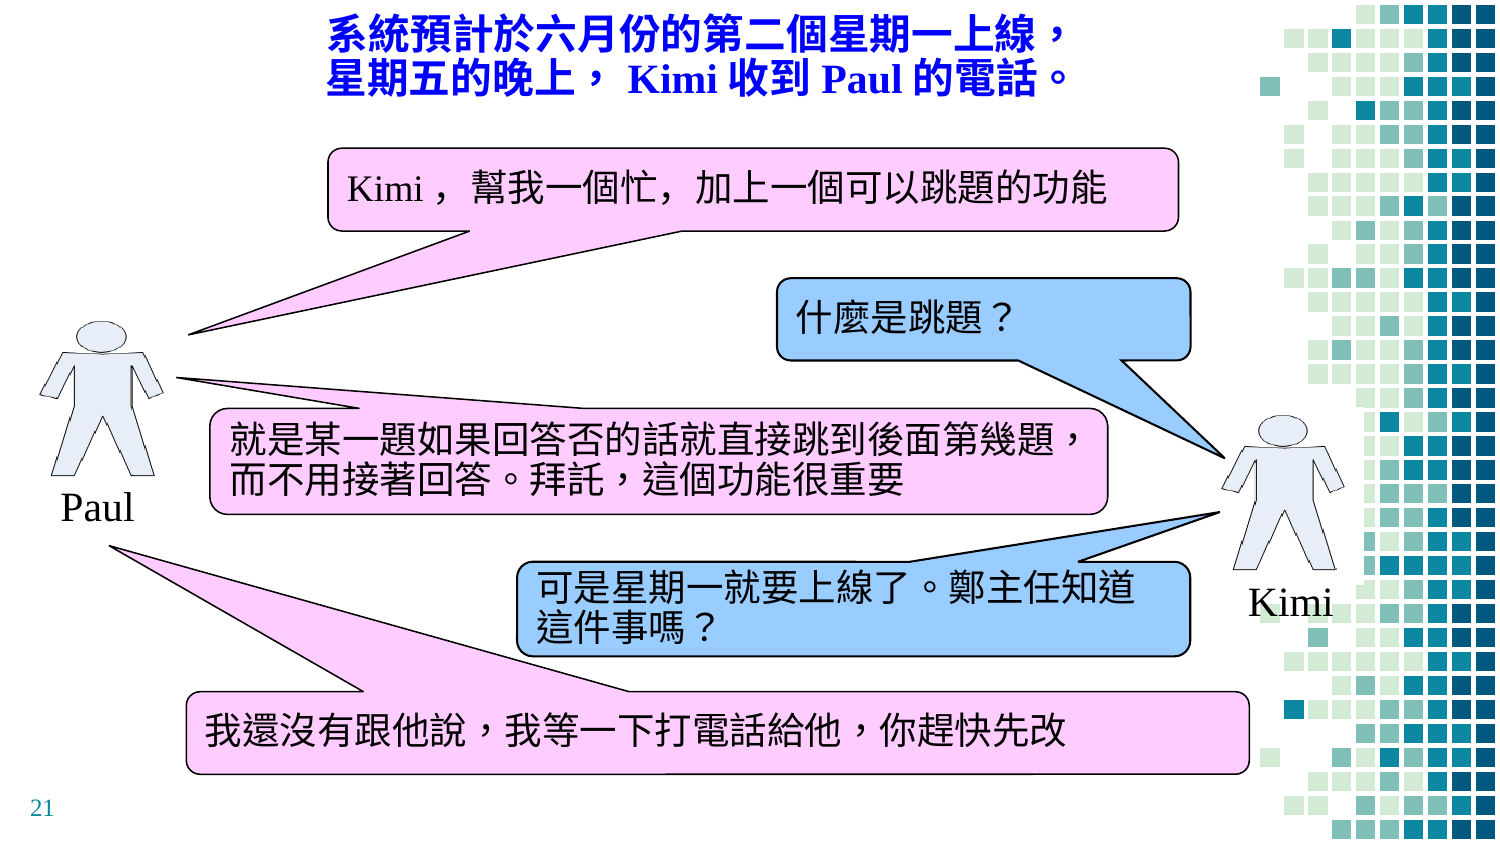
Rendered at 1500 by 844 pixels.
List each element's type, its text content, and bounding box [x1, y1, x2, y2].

text_box Kimi，幫我一個忙，加上一個可以跳題的功能 [188, 148, 1179, 335]
picture [1202, 407, 1365, 586]
text_box 系統預計於六月份的第二個星期一上線， 星期五的晚上，Kimi收到Paul的電話。 [0, 6, 1444, 111]
text_box 我還沒有跟他說，我等一下打電話給他，你趕快先改 [108, 545, 1250, 775]
text_box 就是某一題如果回答否的話就直接跳到後面第幾題，而不用接著回答。拜託，這個功能很重要 [188, 378, 1108, 515]
picture [20, 312, 183, 491]
text_box Kimi [1202, 573, 1380, 633]
text_box 可是星期一就要上線了。鄭主任知道這件事嗎？ [517, 515, 1197, 657]
text_box 什麼是跳題？ [776, 278, 1197, 446]
slide_number 21 [15, 774, 105, 839]
text_box Paul [0, 478, 210, 538]
